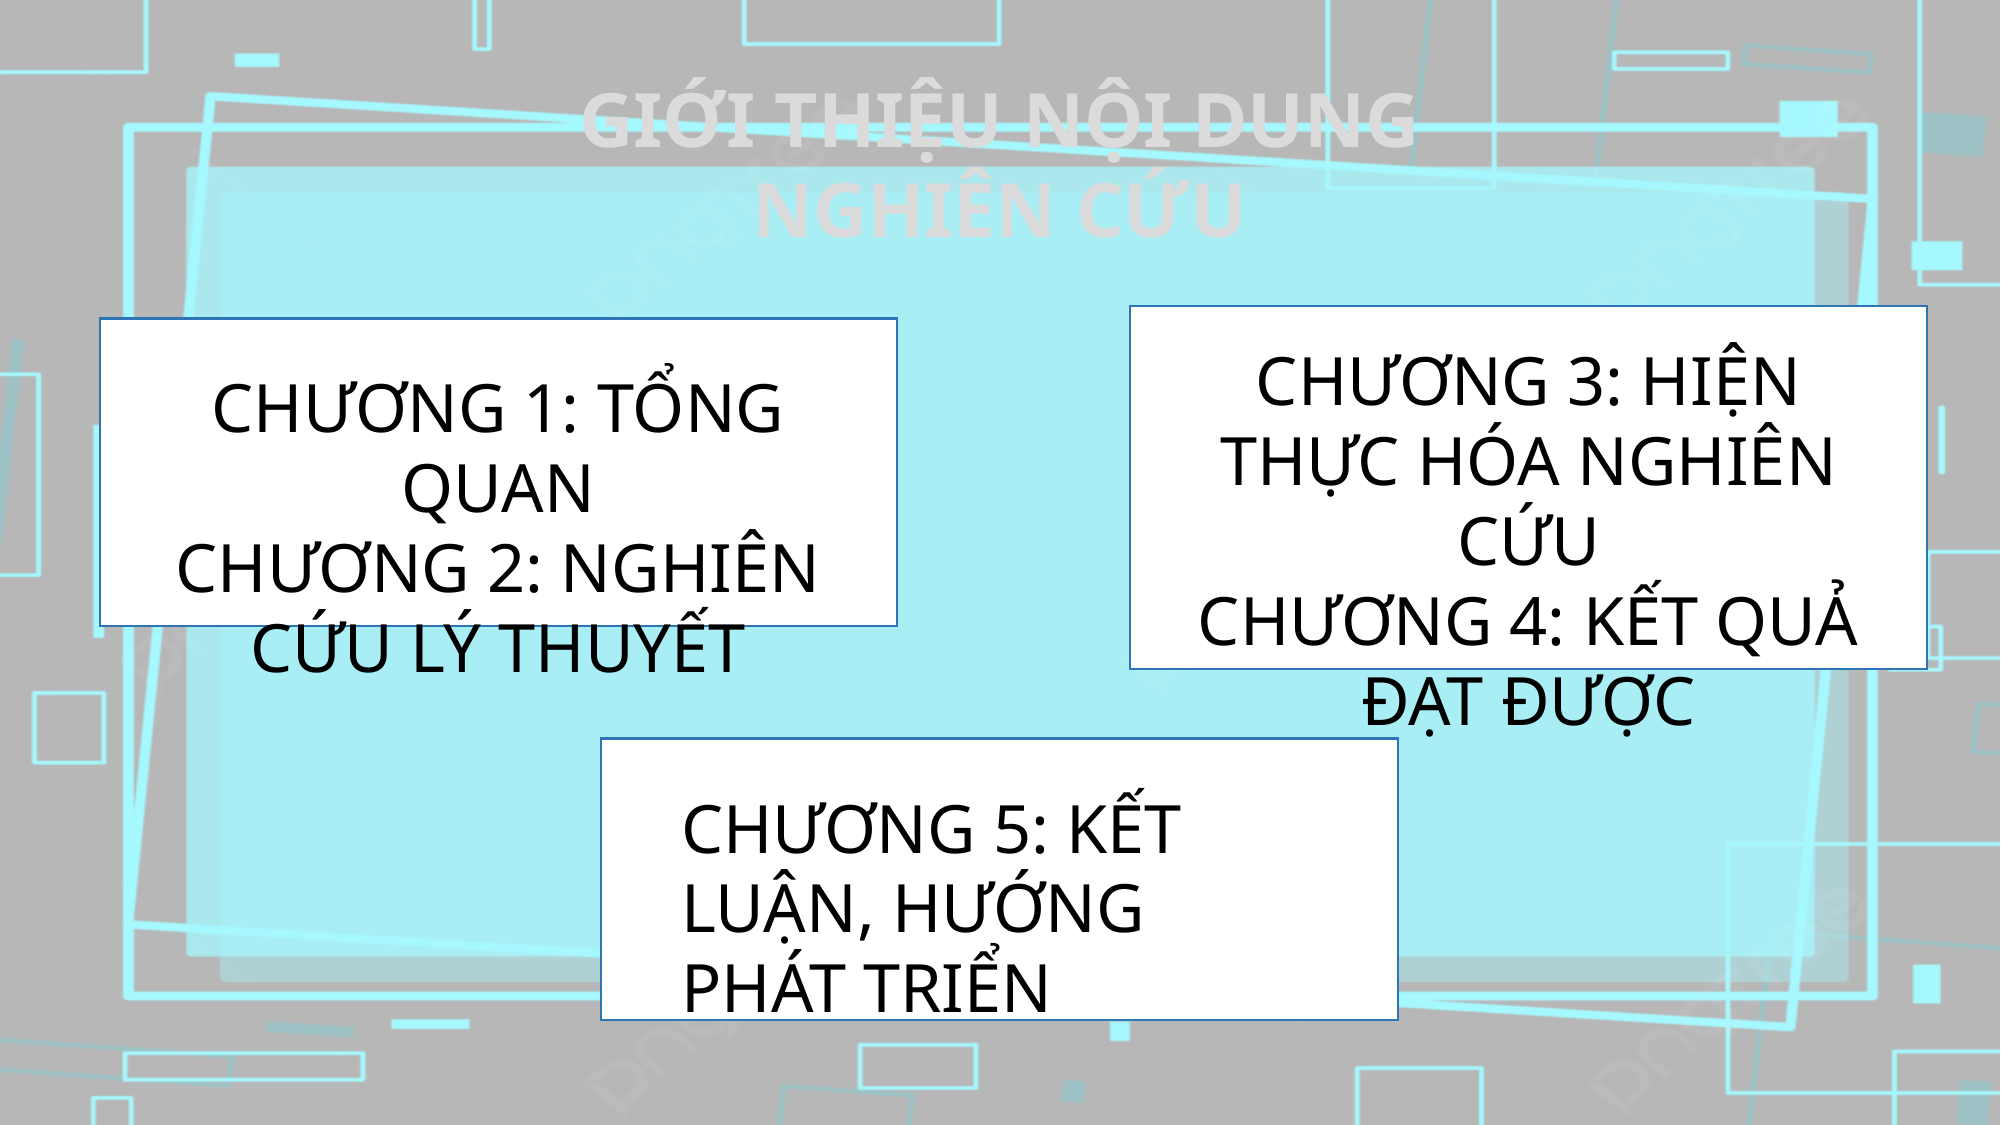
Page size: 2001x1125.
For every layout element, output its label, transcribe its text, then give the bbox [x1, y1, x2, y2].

text_box GIỚI THIỆU NỘI DUNG NGHIÊN CỨU [553, 65, 1447, 261]
text_box CHƯƠNG 1: TỔNG QUAN CHƯƠNG 2: NGHIÊN CỨU LÝ THUYẾT [118, 358, 878, 694]
text_box [99, 317, 898, 627]
text_box CHƯƠNG 3: HIỆN THỰC HÓA NGHIÊN CỨU CHƯƠNG 4: KẾT QUẢ ĐẠT ĐƯỢC [1148, 331, 1909, 746]
text_box [600, 737, 1399, 1021]
text_box CHƯƠNG 5: KẾT LUẬN, HƯỚNG PHÁT TRIỂN [666, 778, 1334, 1034]
text_box [1129, 305, 1928, 670]
